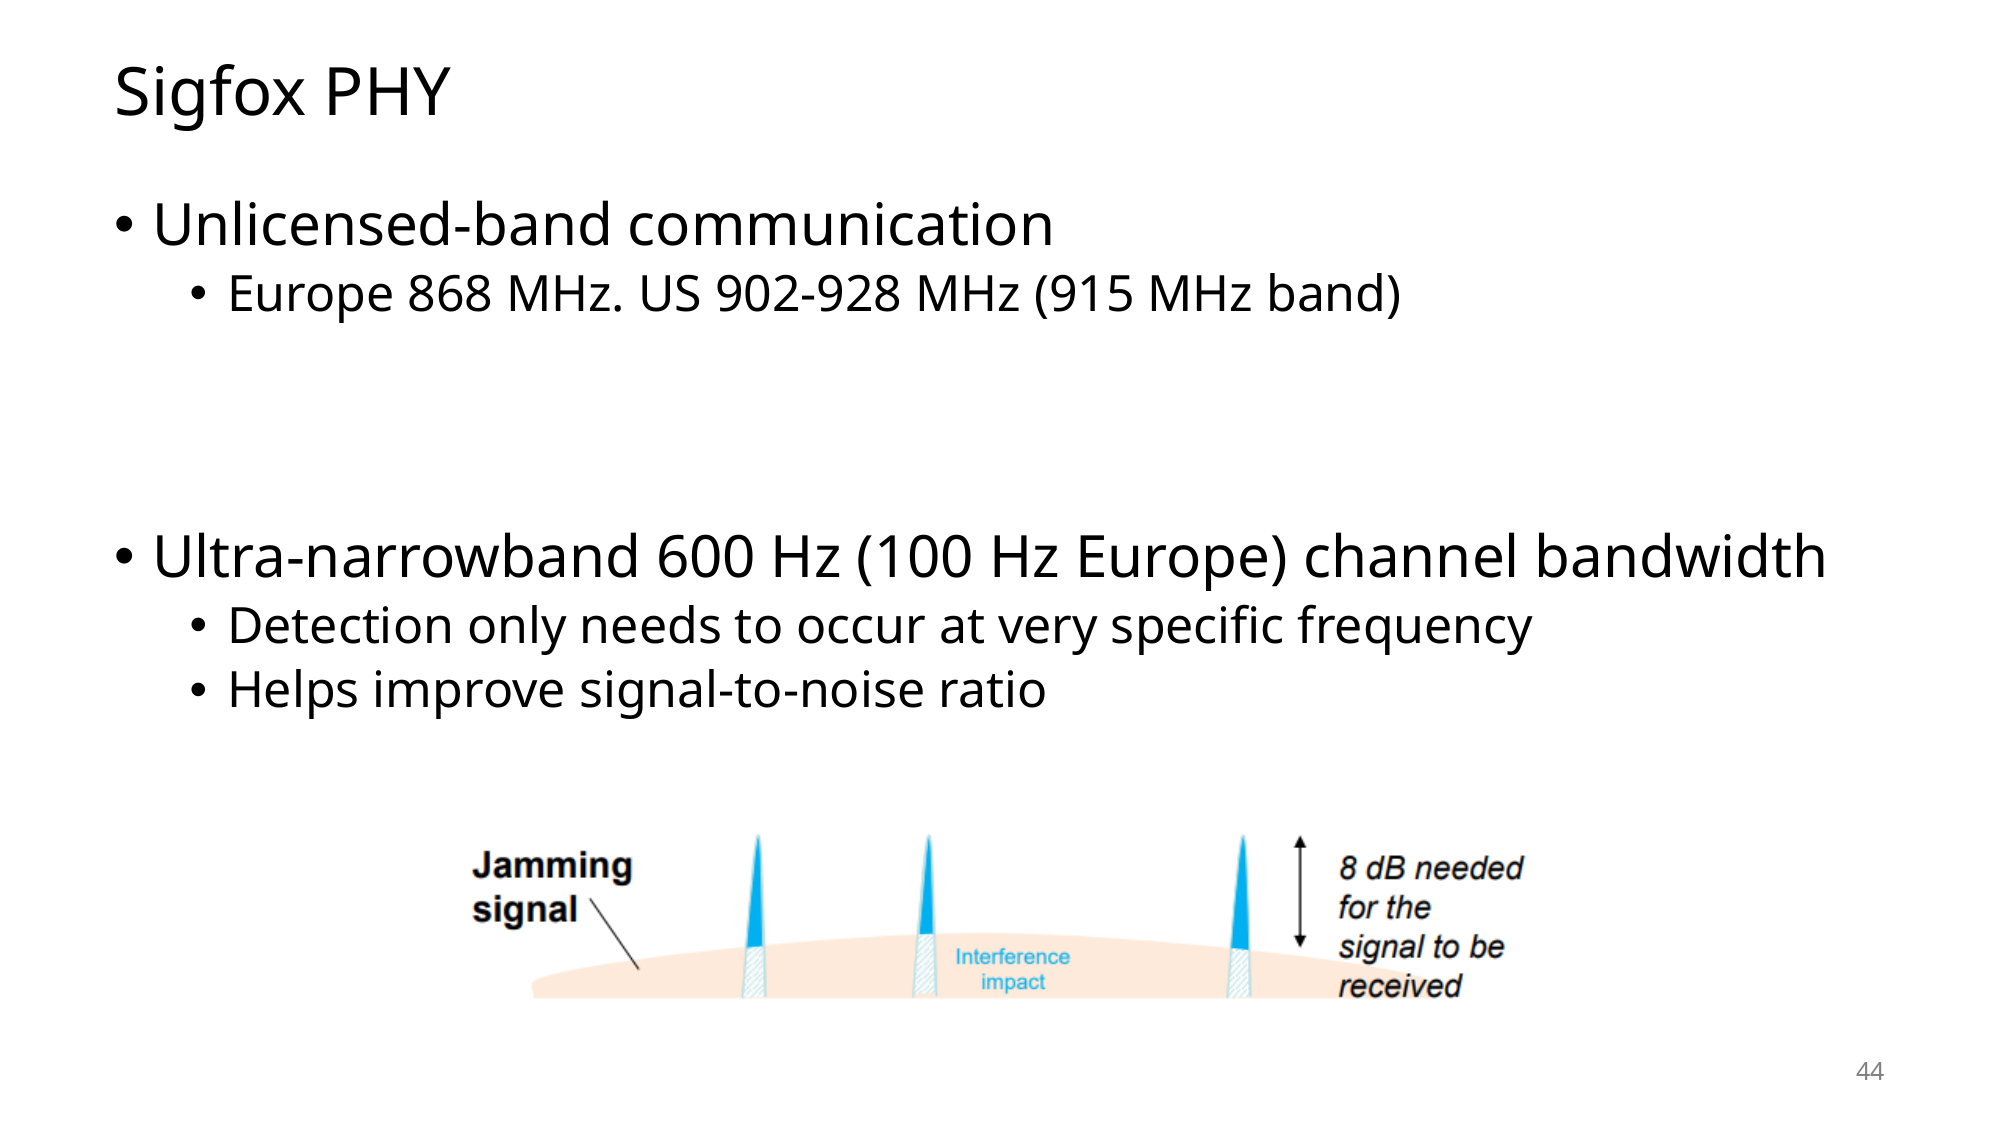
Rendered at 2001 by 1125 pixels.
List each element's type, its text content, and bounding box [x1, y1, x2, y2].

title Sigfox PHY [99, 37, 1900, 150]
list Unlicensed-band communication Europe 868 MHz. US 902-928 MHz (915 MHz band) Ultra-narrowband 600 Hz (100 Hz Europe) channel bandwidth Detection only needs to occur at very specific frequency Helps improve signal-to-noise ratio [99, 187, 1900, 1013]
picture [447, 804, 1552, 1013]
slide_number 44 [1749, 1042, 1900, 1103]
